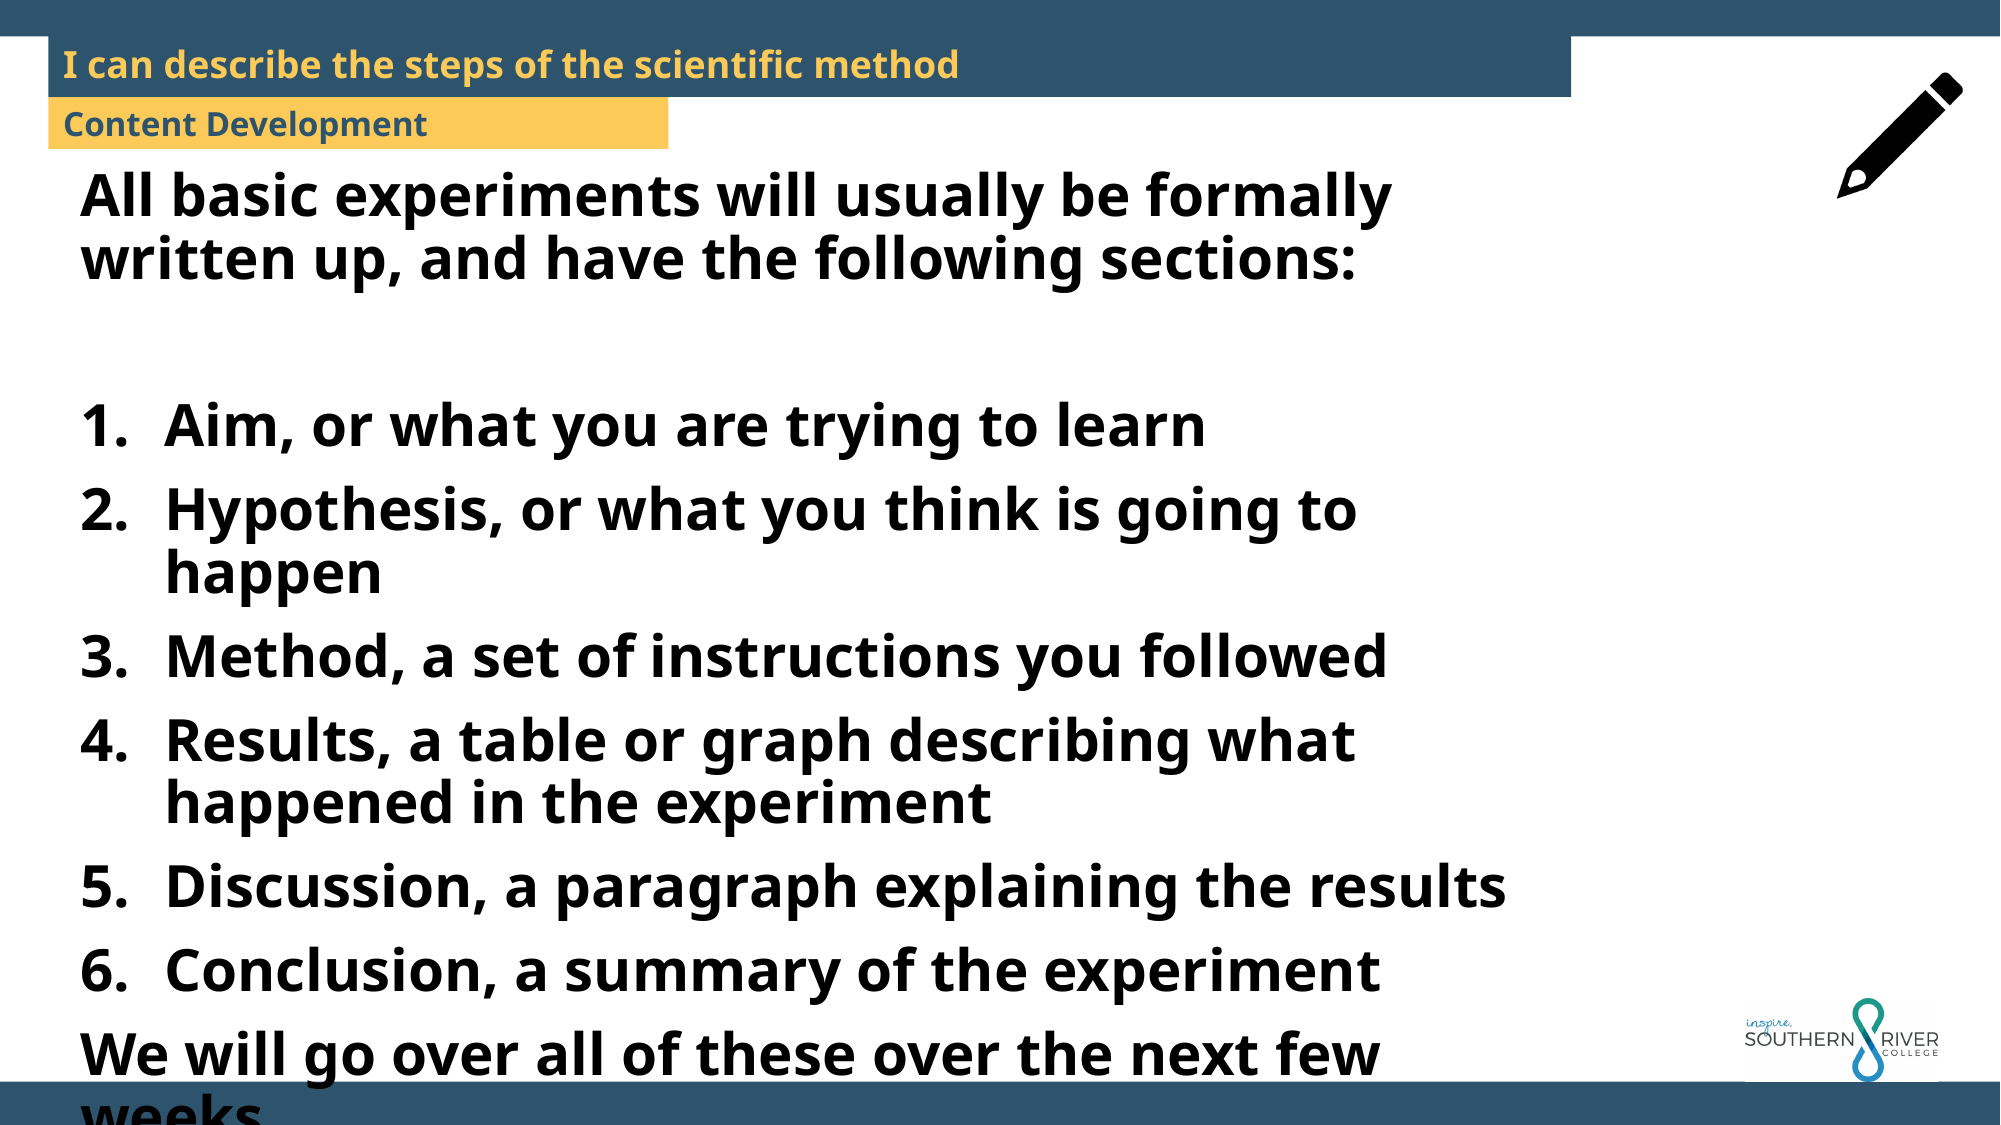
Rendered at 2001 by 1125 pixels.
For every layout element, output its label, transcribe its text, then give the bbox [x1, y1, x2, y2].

list I can describe the steps of the scientific method [48, 35, 1572, 97]
list All basic experiments will usually be formally written up, and have the following sections: Aim, or what you are trying to learn Hypothesis, or what you think is going to happen Method, a set of instructions you followed Results, a table or graph describing what happened in the experiment Discussion, a paragraph explaining the results Conclusion, a summary of the experiment We will go over all of these over the next few weeks [65, 158, 1555, 468]
picture [1745, 998, 1938, 1082]
picture [1824, 60, 1975, 211]
